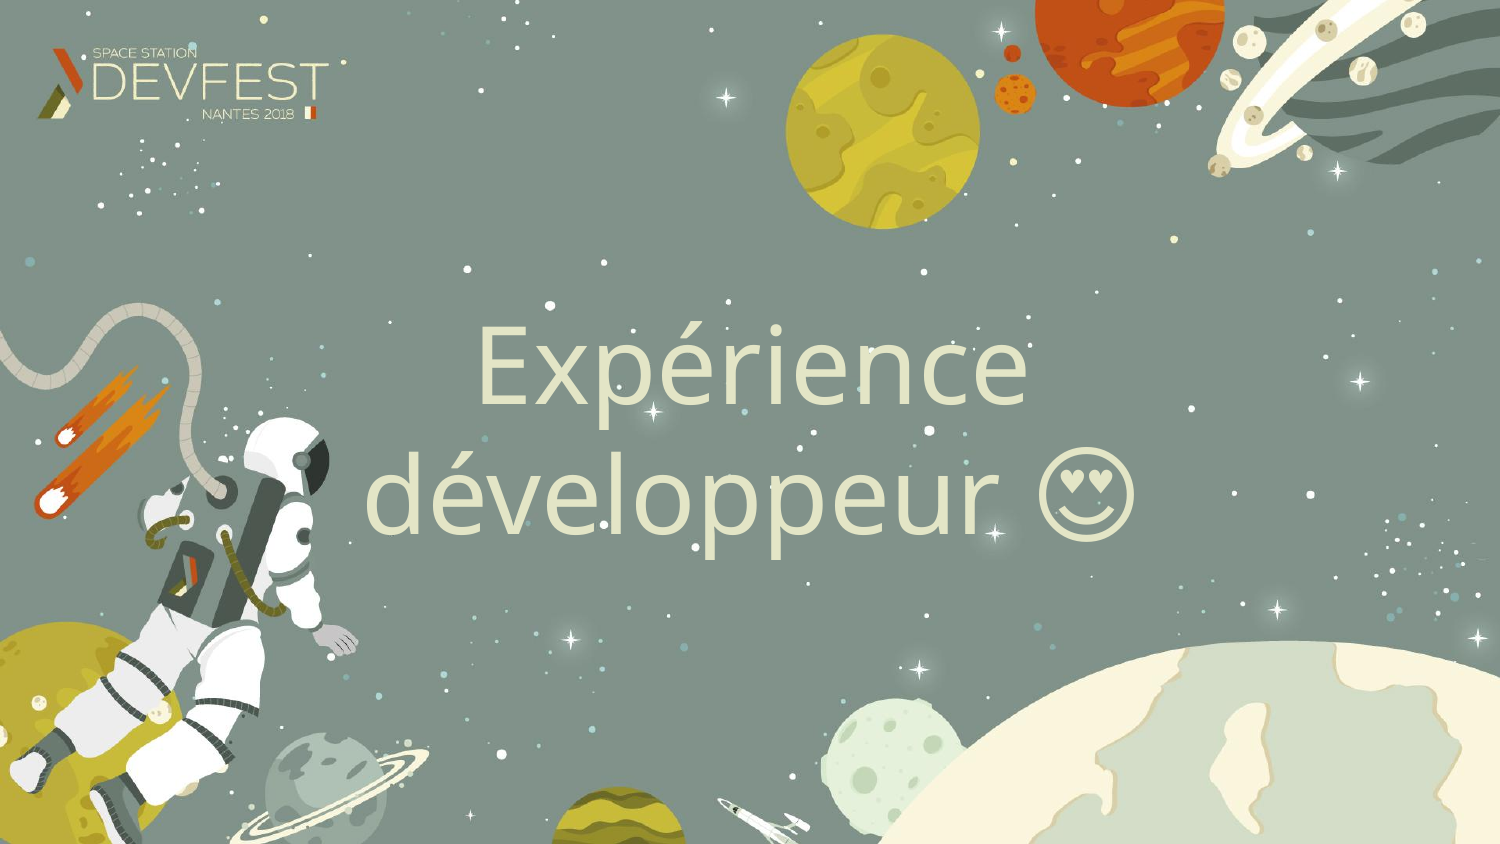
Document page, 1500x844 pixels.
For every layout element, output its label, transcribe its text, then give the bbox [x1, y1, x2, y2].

title Expérience développeur 😍 [203, 247, 1301, 605]
picture [0, 0, 1500, 844]
